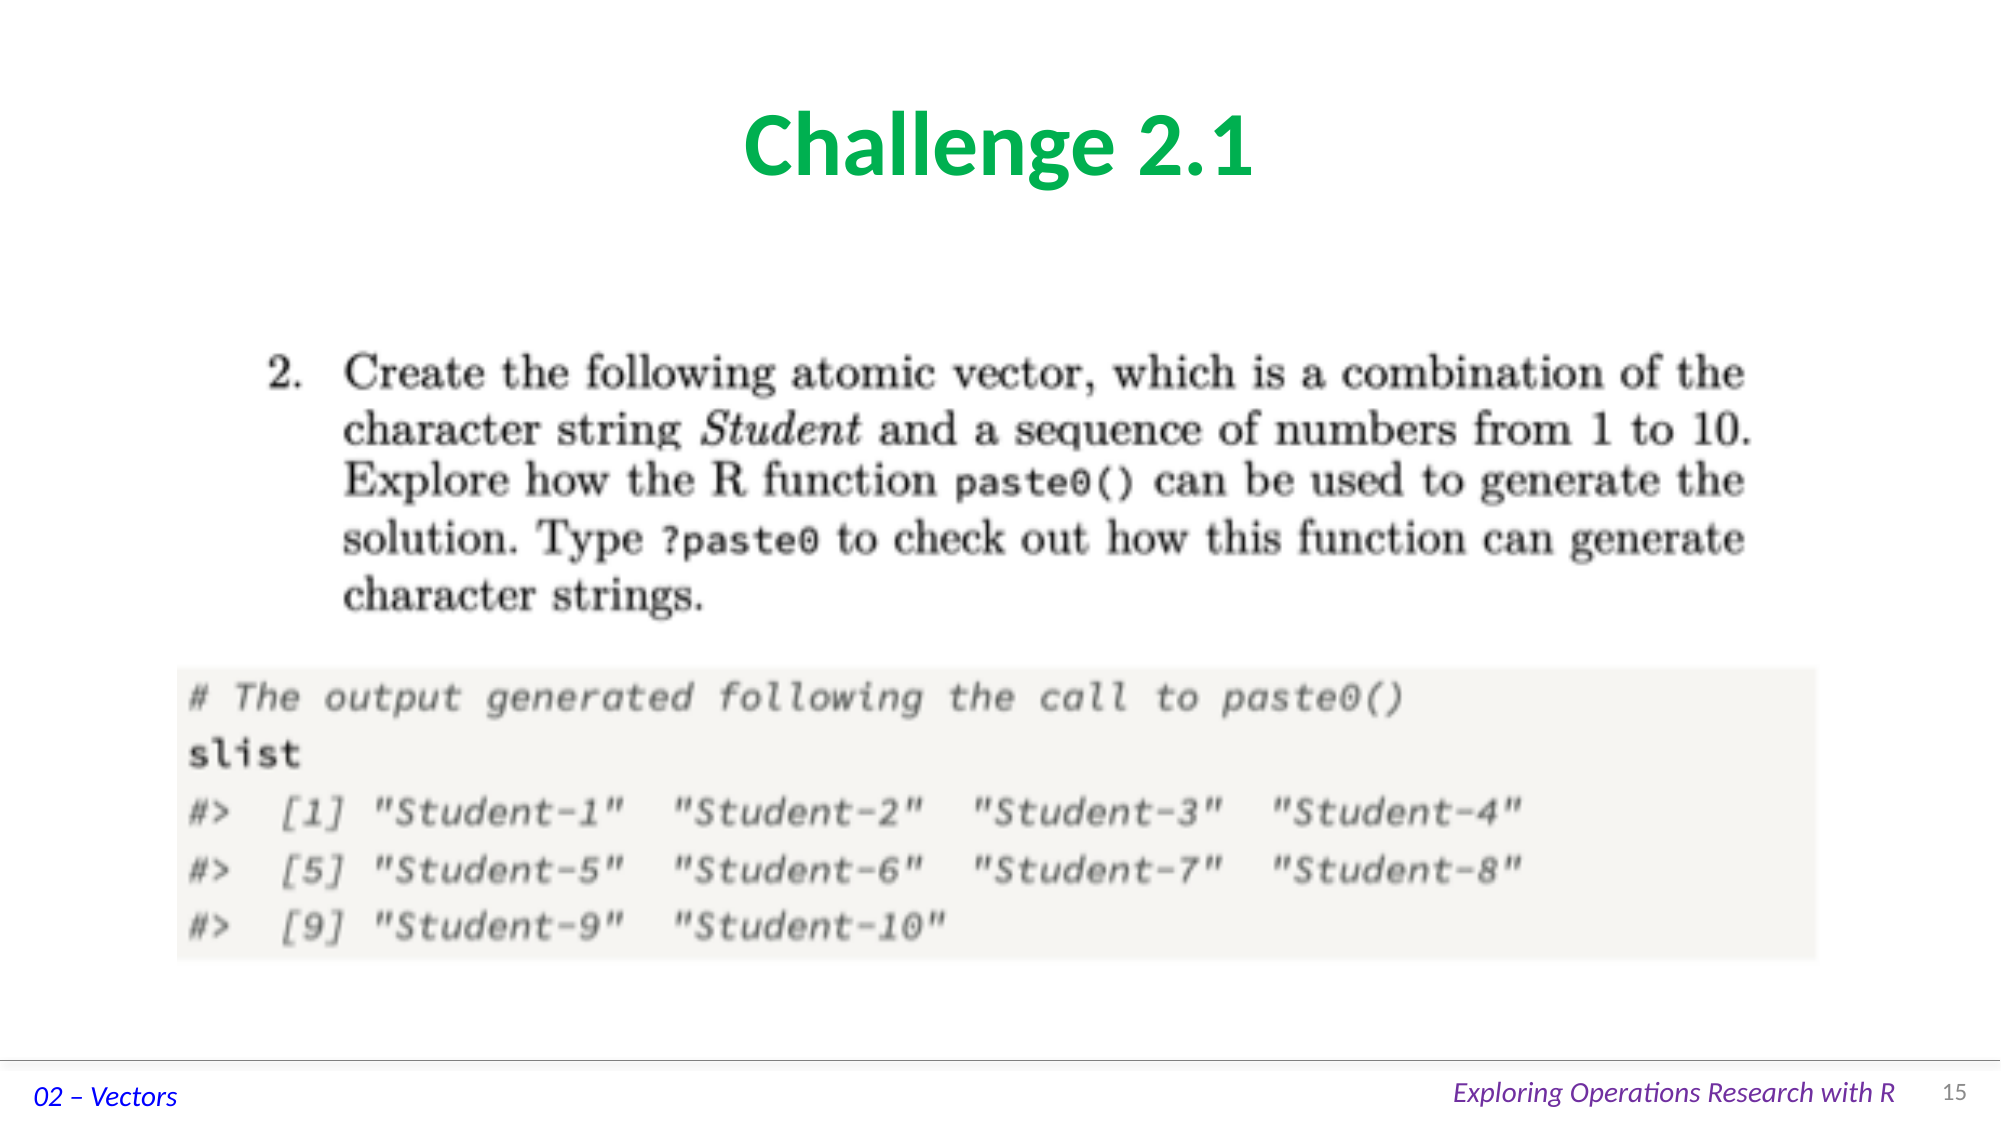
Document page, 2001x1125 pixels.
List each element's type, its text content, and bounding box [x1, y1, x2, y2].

slide_number 15 [1899, 1060, 1983, 1120]
title Challenge 2.1 [99, 45, 1900, 233]
picture [177, 313, 1823, 978]
